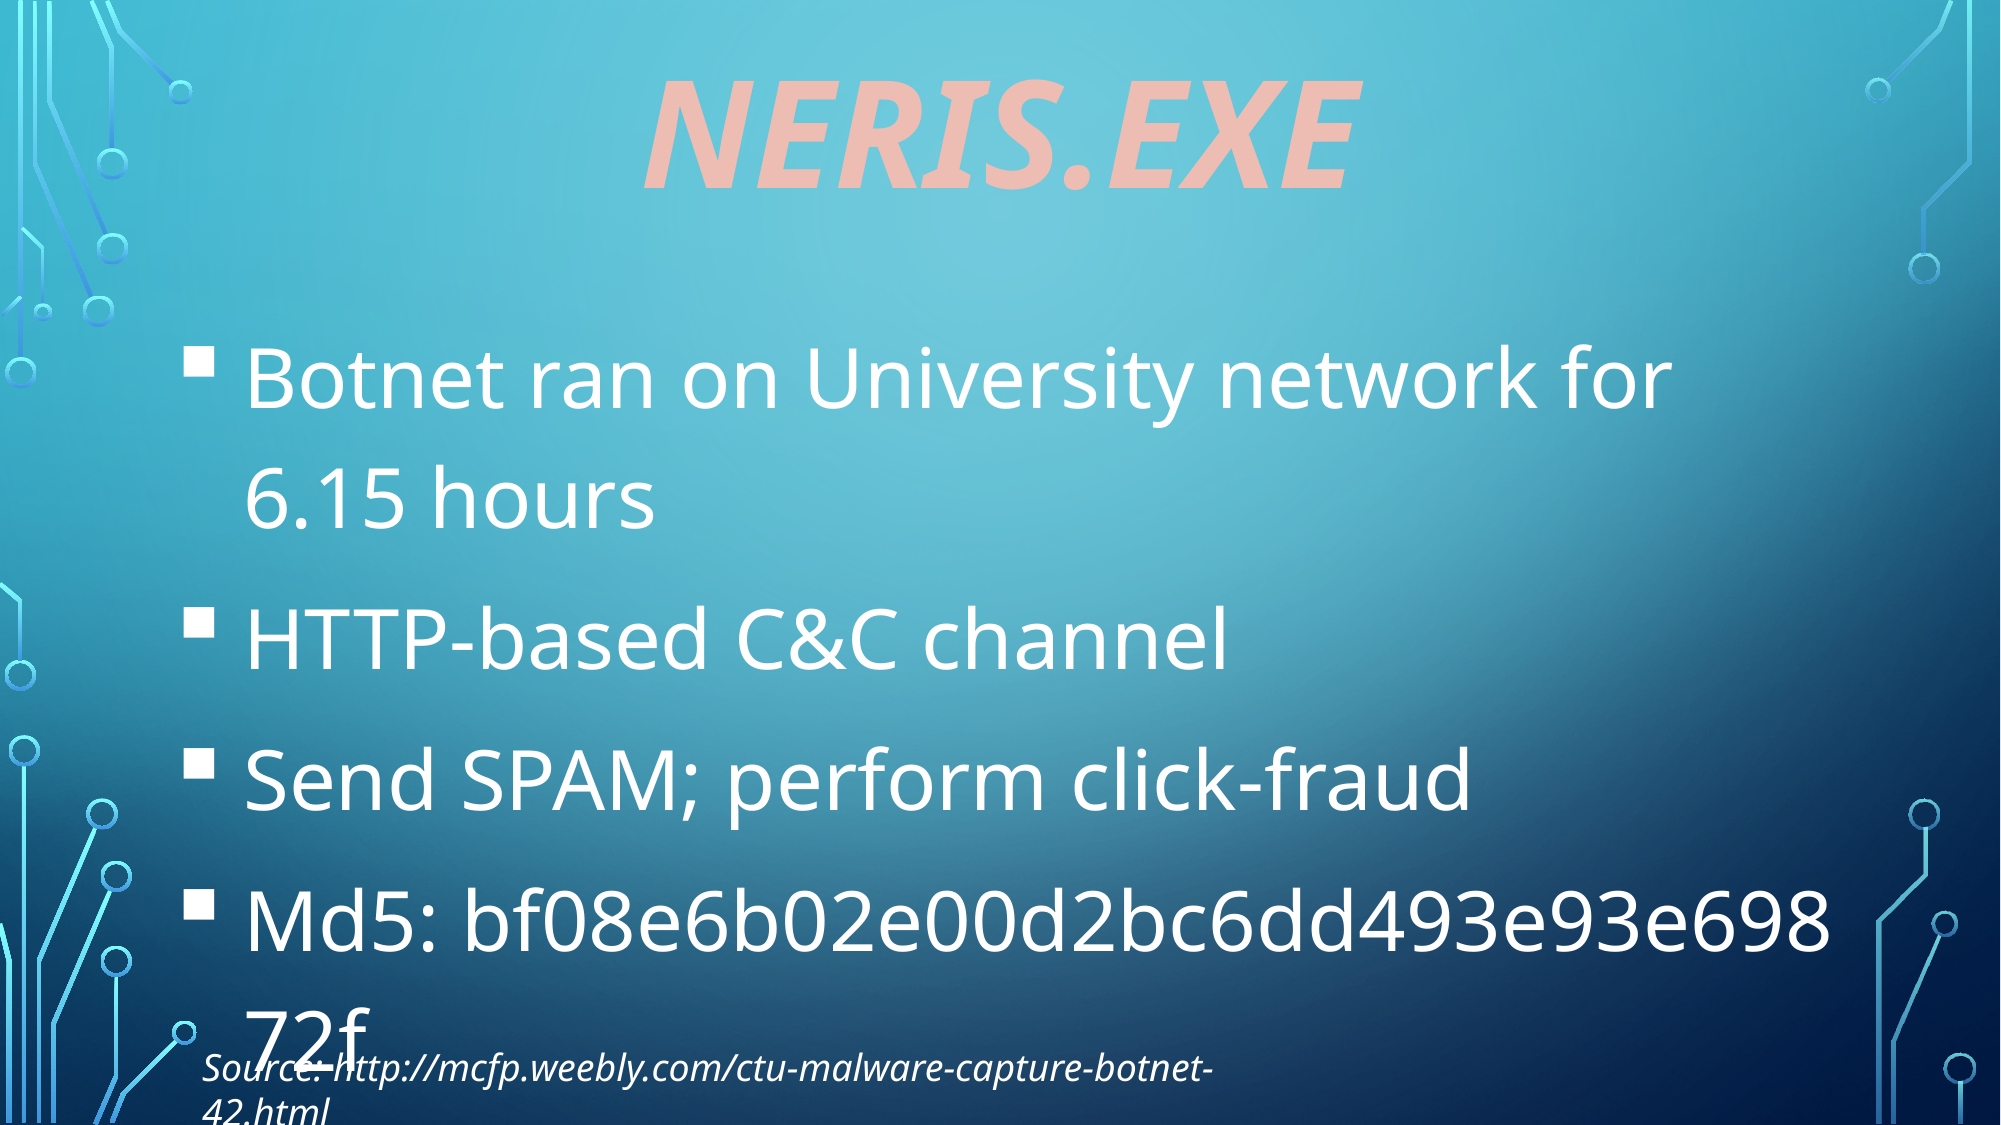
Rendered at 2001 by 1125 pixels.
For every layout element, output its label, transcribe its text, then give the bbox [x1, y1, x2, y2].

text_box Source: http://mcfp.weebly.com/ctu-malware-capture-botnet-42.html [187, 1036, 1356, 1125]
text_box NERIS.EXE [349, 30, 1651, 241]
list Botnet ran on University network for 6.15 hours HTTP-based C&C channel Send SPAM; perform click-fraud Md5: bf08e6b02e00d2bc6dd493e93e69872f [160, 297, 1869, 879]
